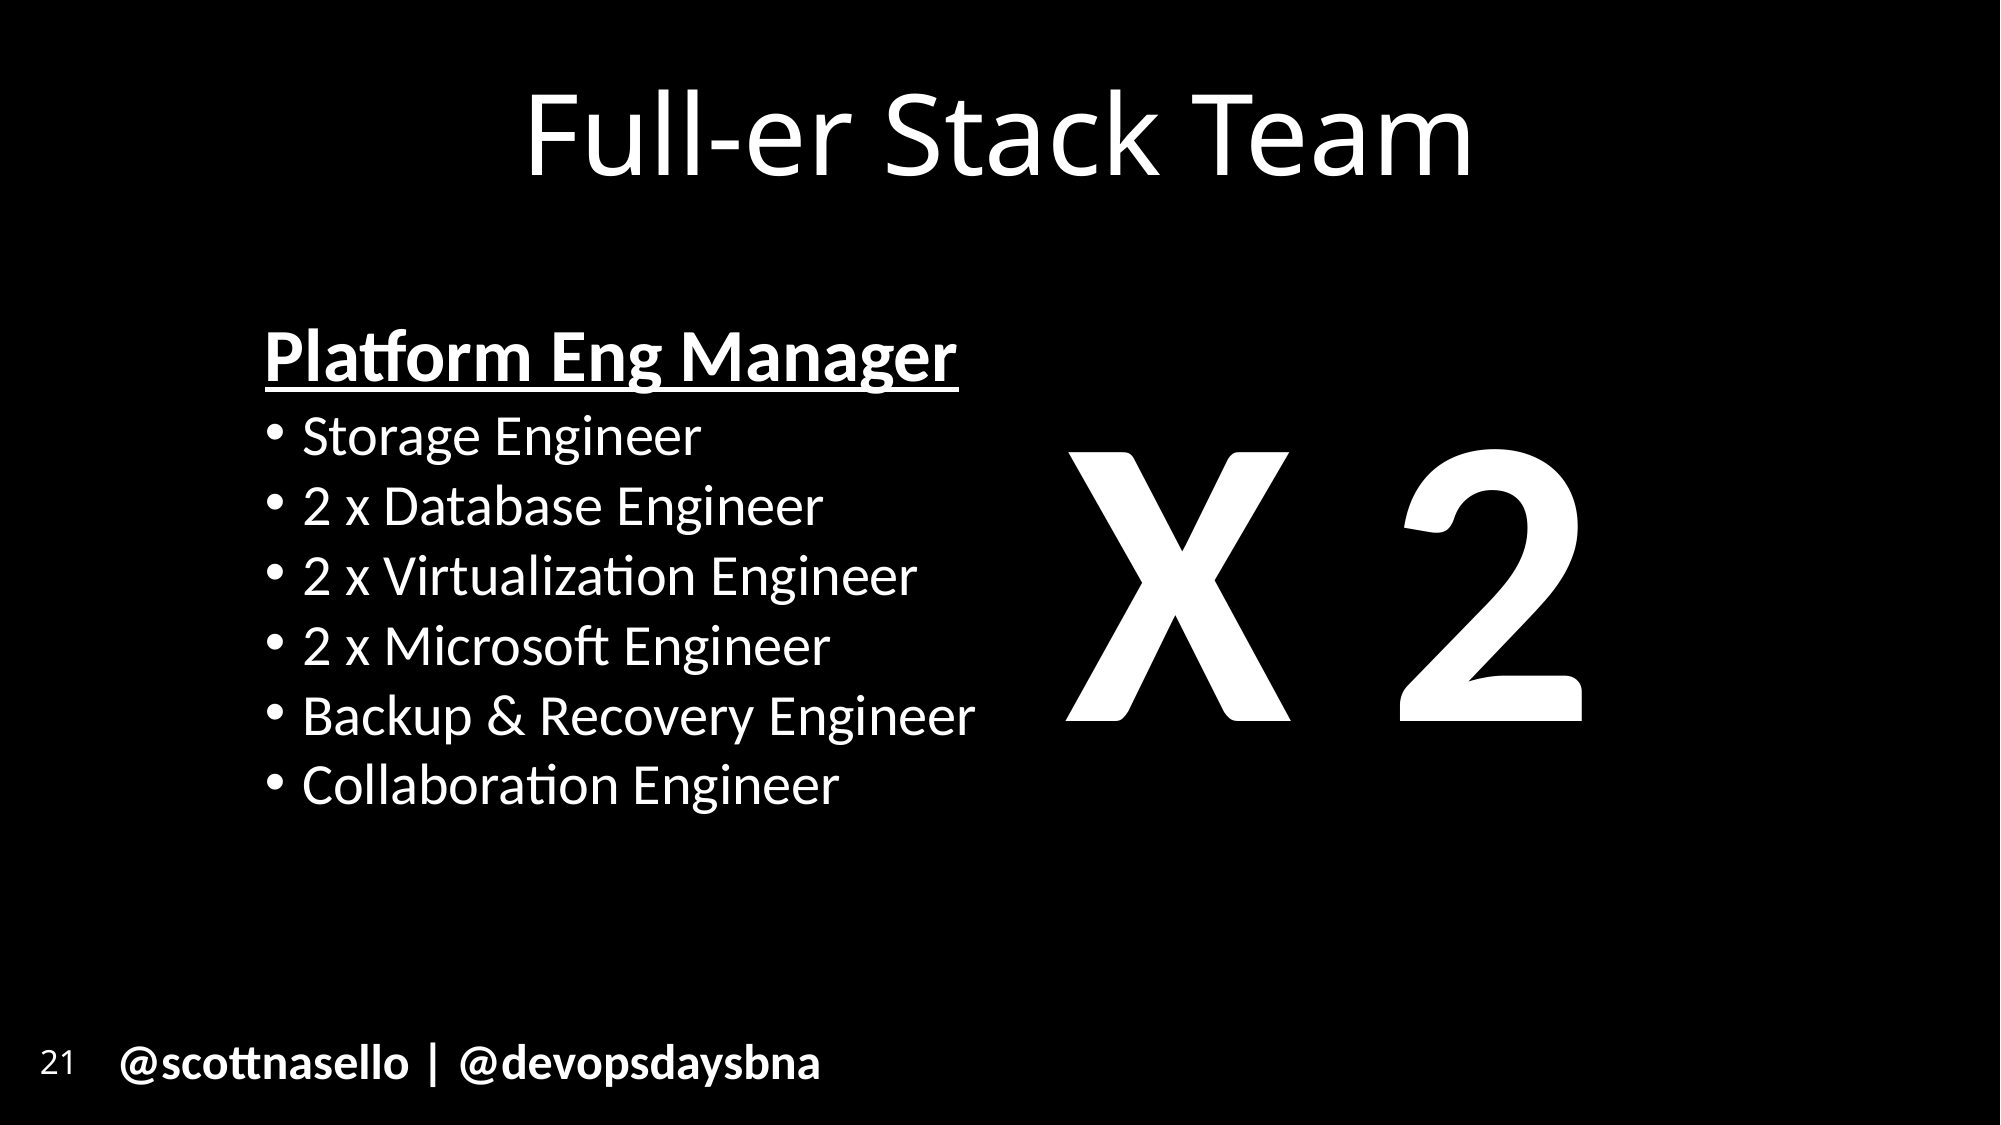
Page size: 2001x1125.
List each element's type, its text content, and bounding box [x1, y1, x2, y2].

title Full-er Stack Team [137, 30, 1863, 248]
list Platform Eng Manager Storage Engineer 2 x Database Engineer 2 x Virtualization Engineer 2 x Microsoft Engineer Backup & Recovery Engineer Collaboration Engineer [249, 299, 1013, 858]
slide_number 21 [24, 1030, 158, 1099]
text_box X 2 [1050, 299, 1765, 763]
